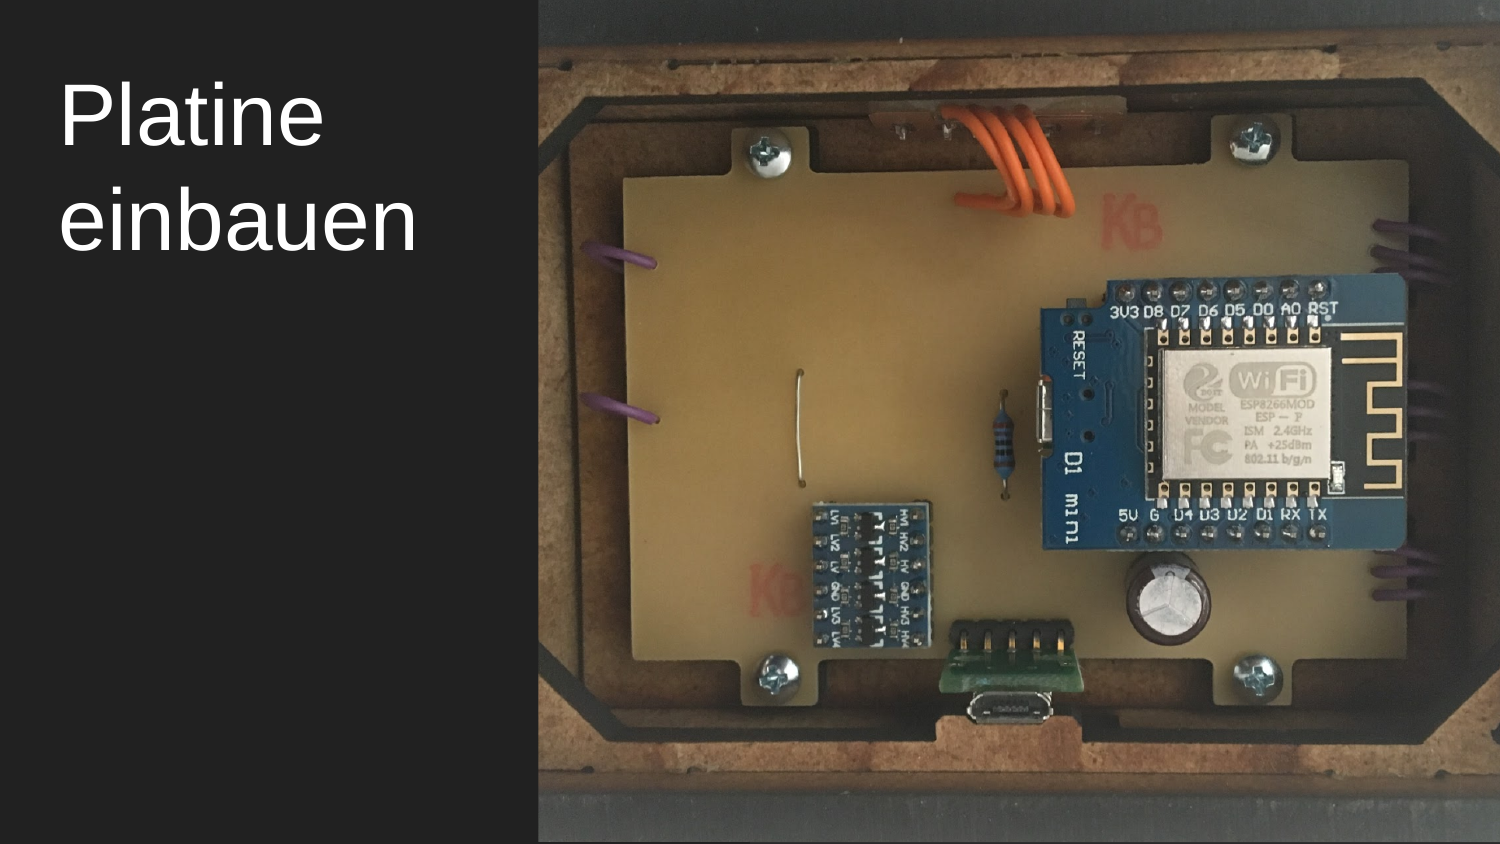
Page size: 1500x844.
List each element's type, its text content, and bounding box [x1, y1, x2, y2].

picture [538, 0, 1500, 844]
title Platine einbauen [43, 36, 538, 284]
